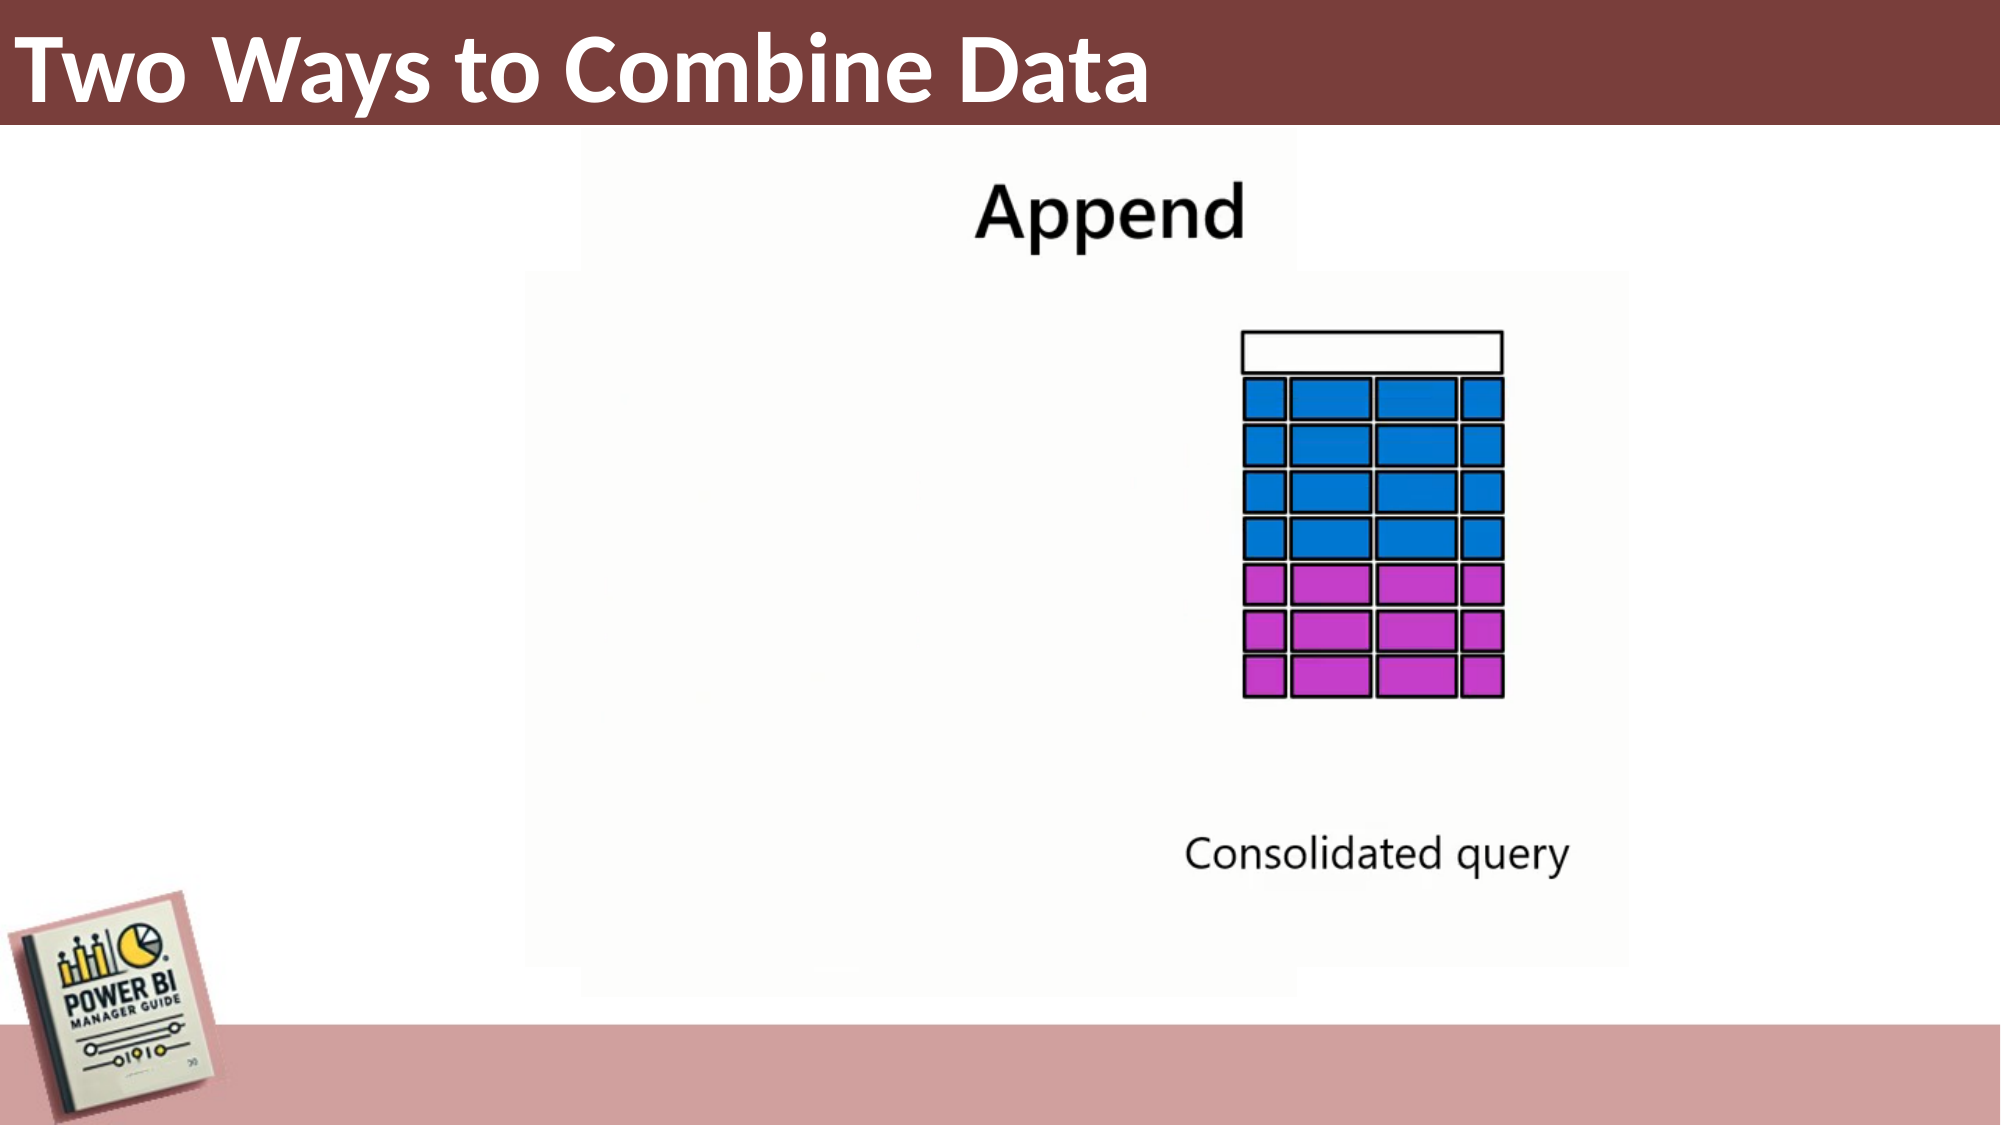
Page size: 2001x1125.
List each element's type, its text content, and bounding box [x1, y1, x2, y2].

picture [0, 0, 2001, 1125]
text_box Two Ways to Combine Data [0, 0, 2000, 126]
